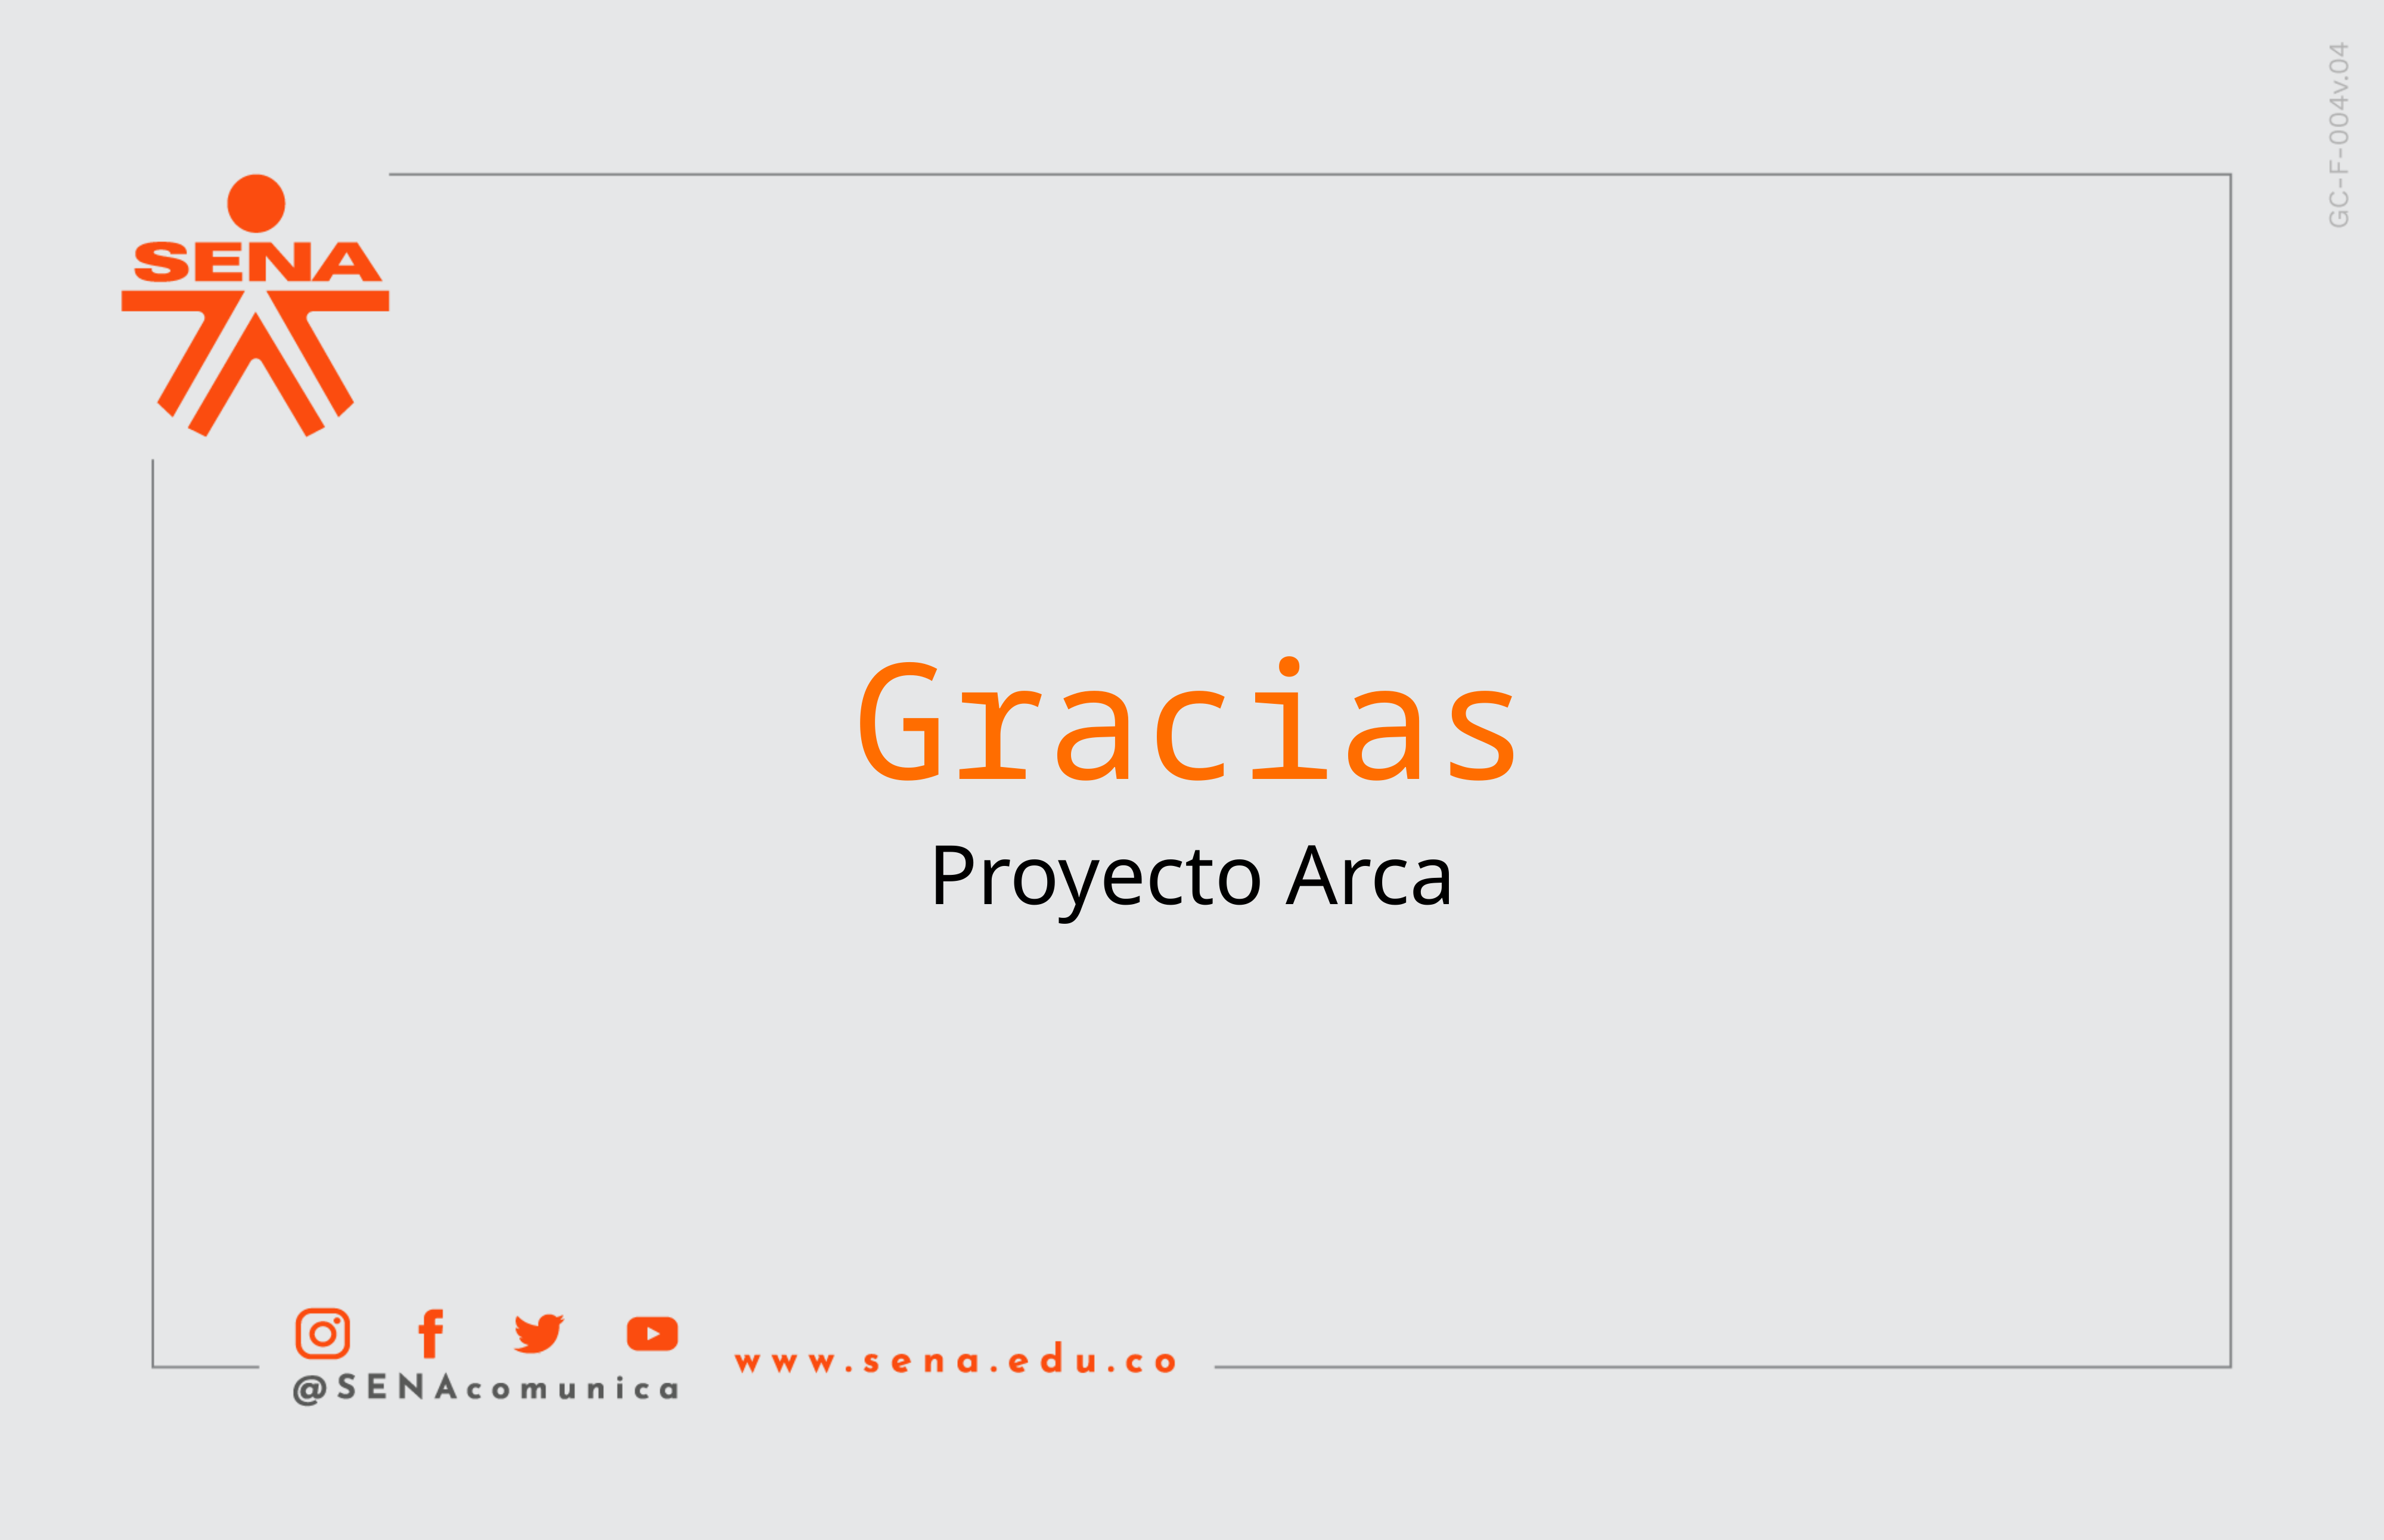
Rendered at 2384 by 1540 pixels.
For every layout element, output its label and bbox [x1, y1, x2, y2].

text_box [178, 613, 2206, 927]
picture [0, 0, 2384, 1540]
